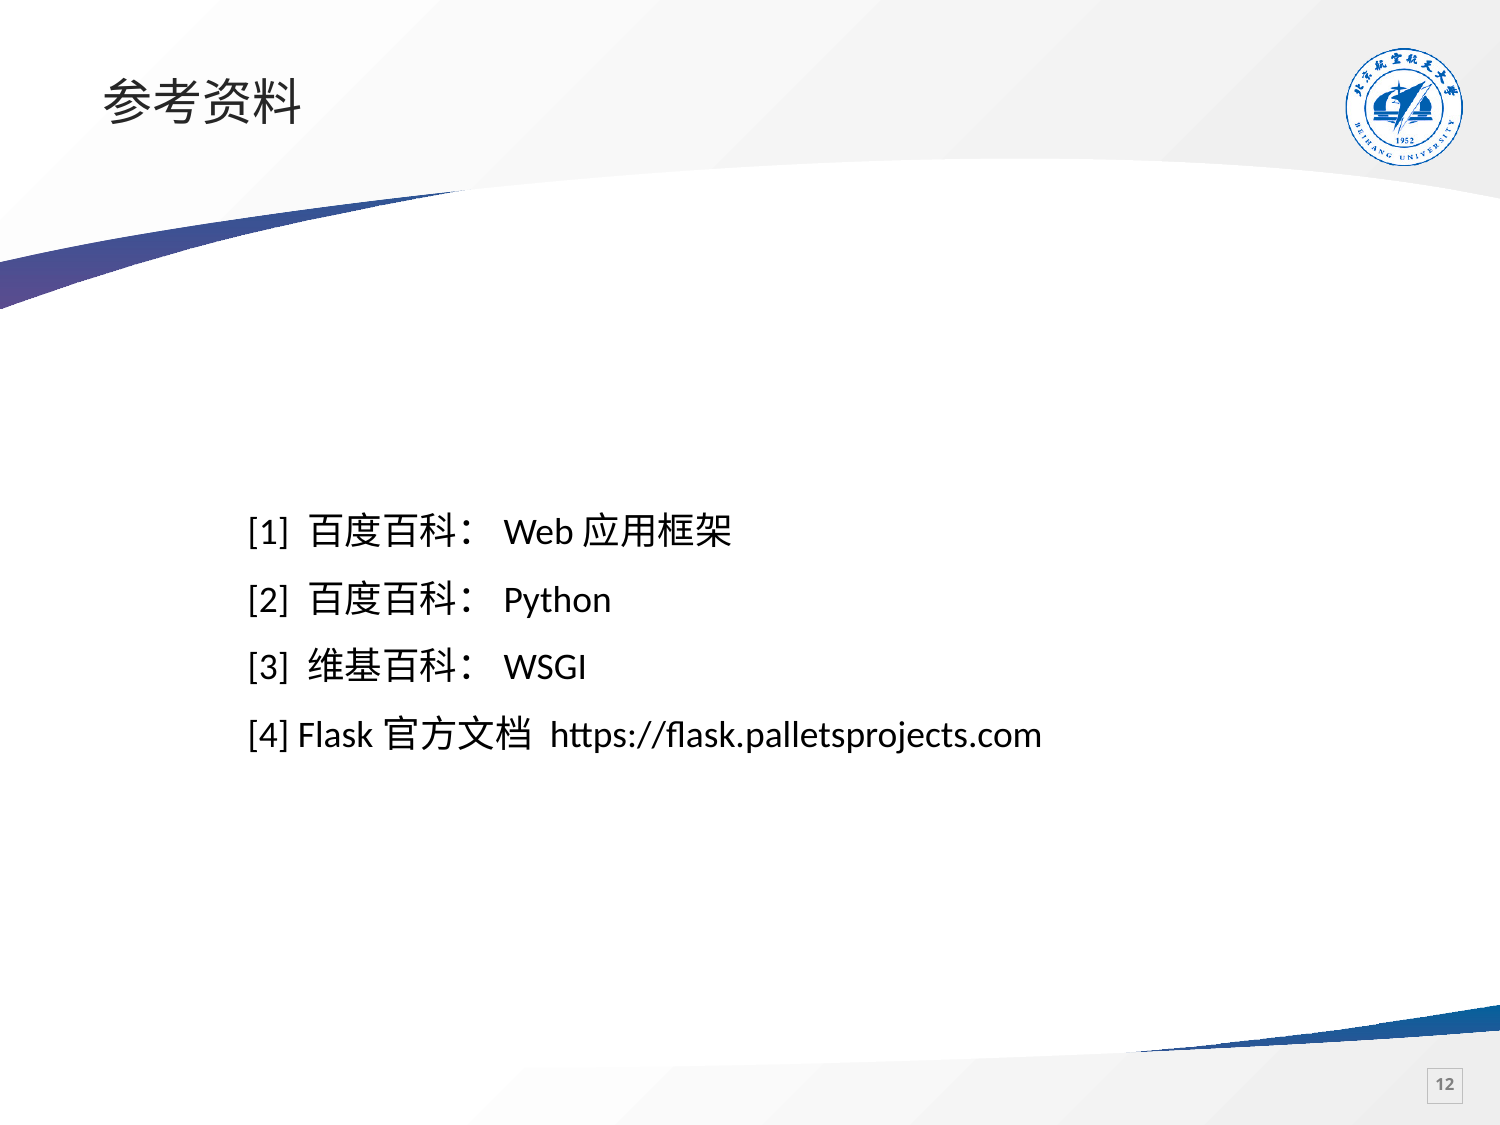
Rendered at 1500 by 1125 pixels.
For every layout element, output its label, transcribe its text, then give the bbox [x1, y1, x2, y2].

picture [1345, 48, 1468, 166]
title 参考资料 [90, 60, 1410, 149]
text_box [1] 百度百科：Web应用框架 [2] 百度百科：Python [3] 维基百科：WSGI [4] Flask官方文档 https://flask.palletsprojects.com [232, 477, 1110, 762]
